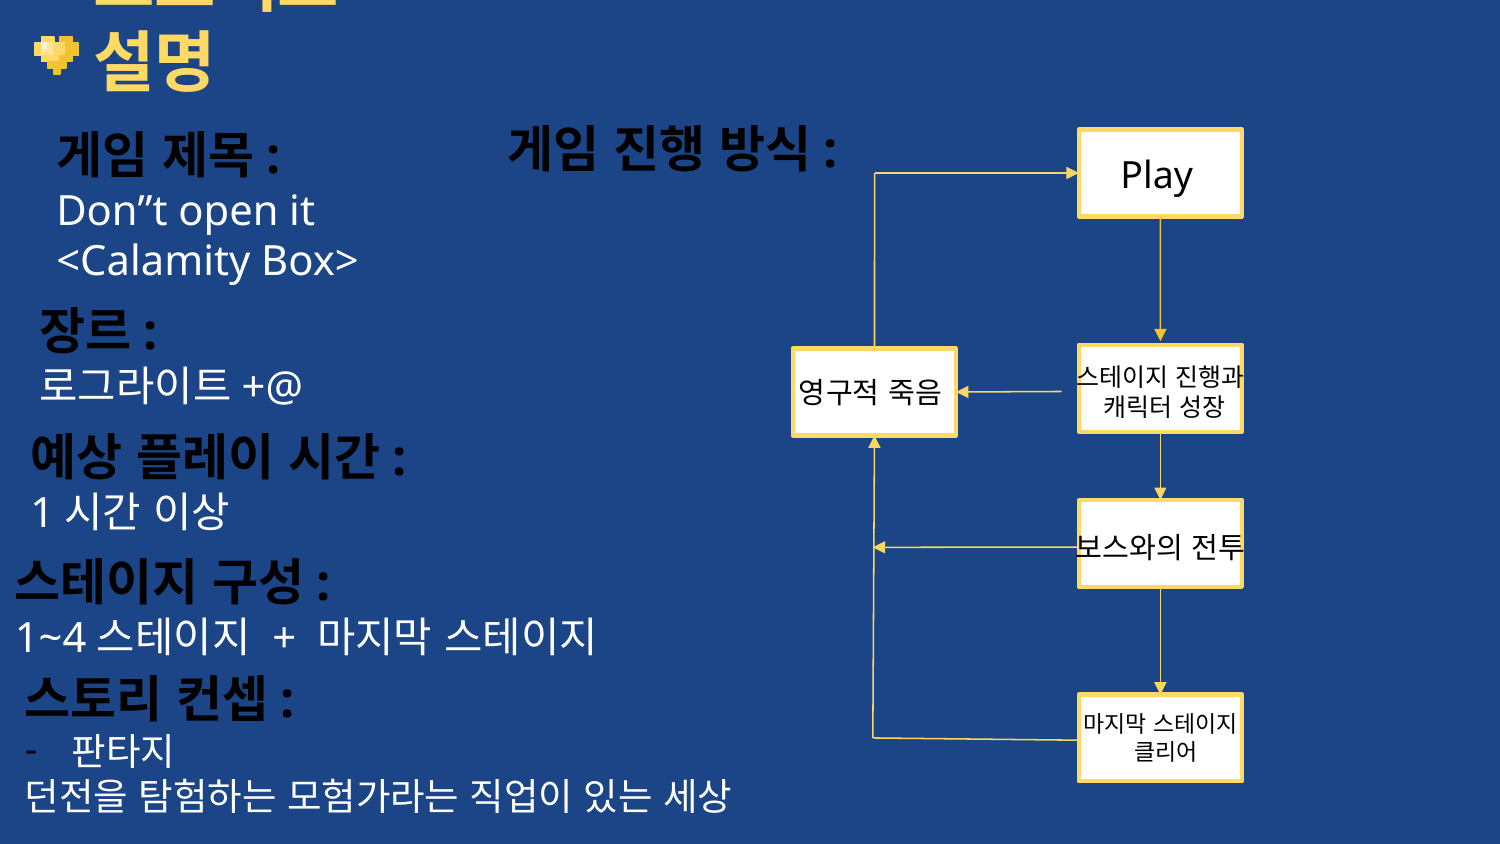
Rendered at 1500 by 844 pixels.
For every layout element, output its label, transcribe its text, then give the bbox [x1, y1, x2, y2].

text_box [1077, 429, 1244, 434]
text_box 보스와의 전투 [1060, 522, 1261, 573]
title 프로젝트 설명 [78, 20, 450, 115]
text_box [872, 737, 1078, 741]
text_box 게임 제목: Don”t open it <Calamity Box> [41, 116, 437, 291]
text_box 마지막 스테이지 클리어 [1068, 702, 1260, 773]
text_box 스테이지 구성: 1~4스테이지 + 마지막 스테이지 [0, 543, 614, 669]
text_box [1077, 343, 1244, 354]
text_box [791, 346, 958, 391]
text_box 예상 플레이 시간: 1시간 이상 [15, 418, 422, 543]
text_box 장르: 로그라이트+@ [24, 292, 318, 417]
text_box [791, 400, 958, 438]
text_box [1077, 573, 1244, 589]
text_box [1077, 692, 1244, 702]
text_box [1077, 127, 1244, 219]
text_box 스토리 컨셉: 판타지 던전을 탐험하는 모험가라는 직업이 있는 세상 [10, 660, 748, 825]
text_box 스테이지 진행과 캐릭터 성장 [1061, 354, 1260, 429]
text_box [1077, 498, 1244, 522]
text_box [34, 36, 79, 75]
text_box 게임 진행 방식: [492, 110, 853, 235]
text_box [1077, 773, 1244, 783]
text_box Play [1105, 143, 1318, 204]
text_box 영구적 죽음 [784, 366, 957, 417]
